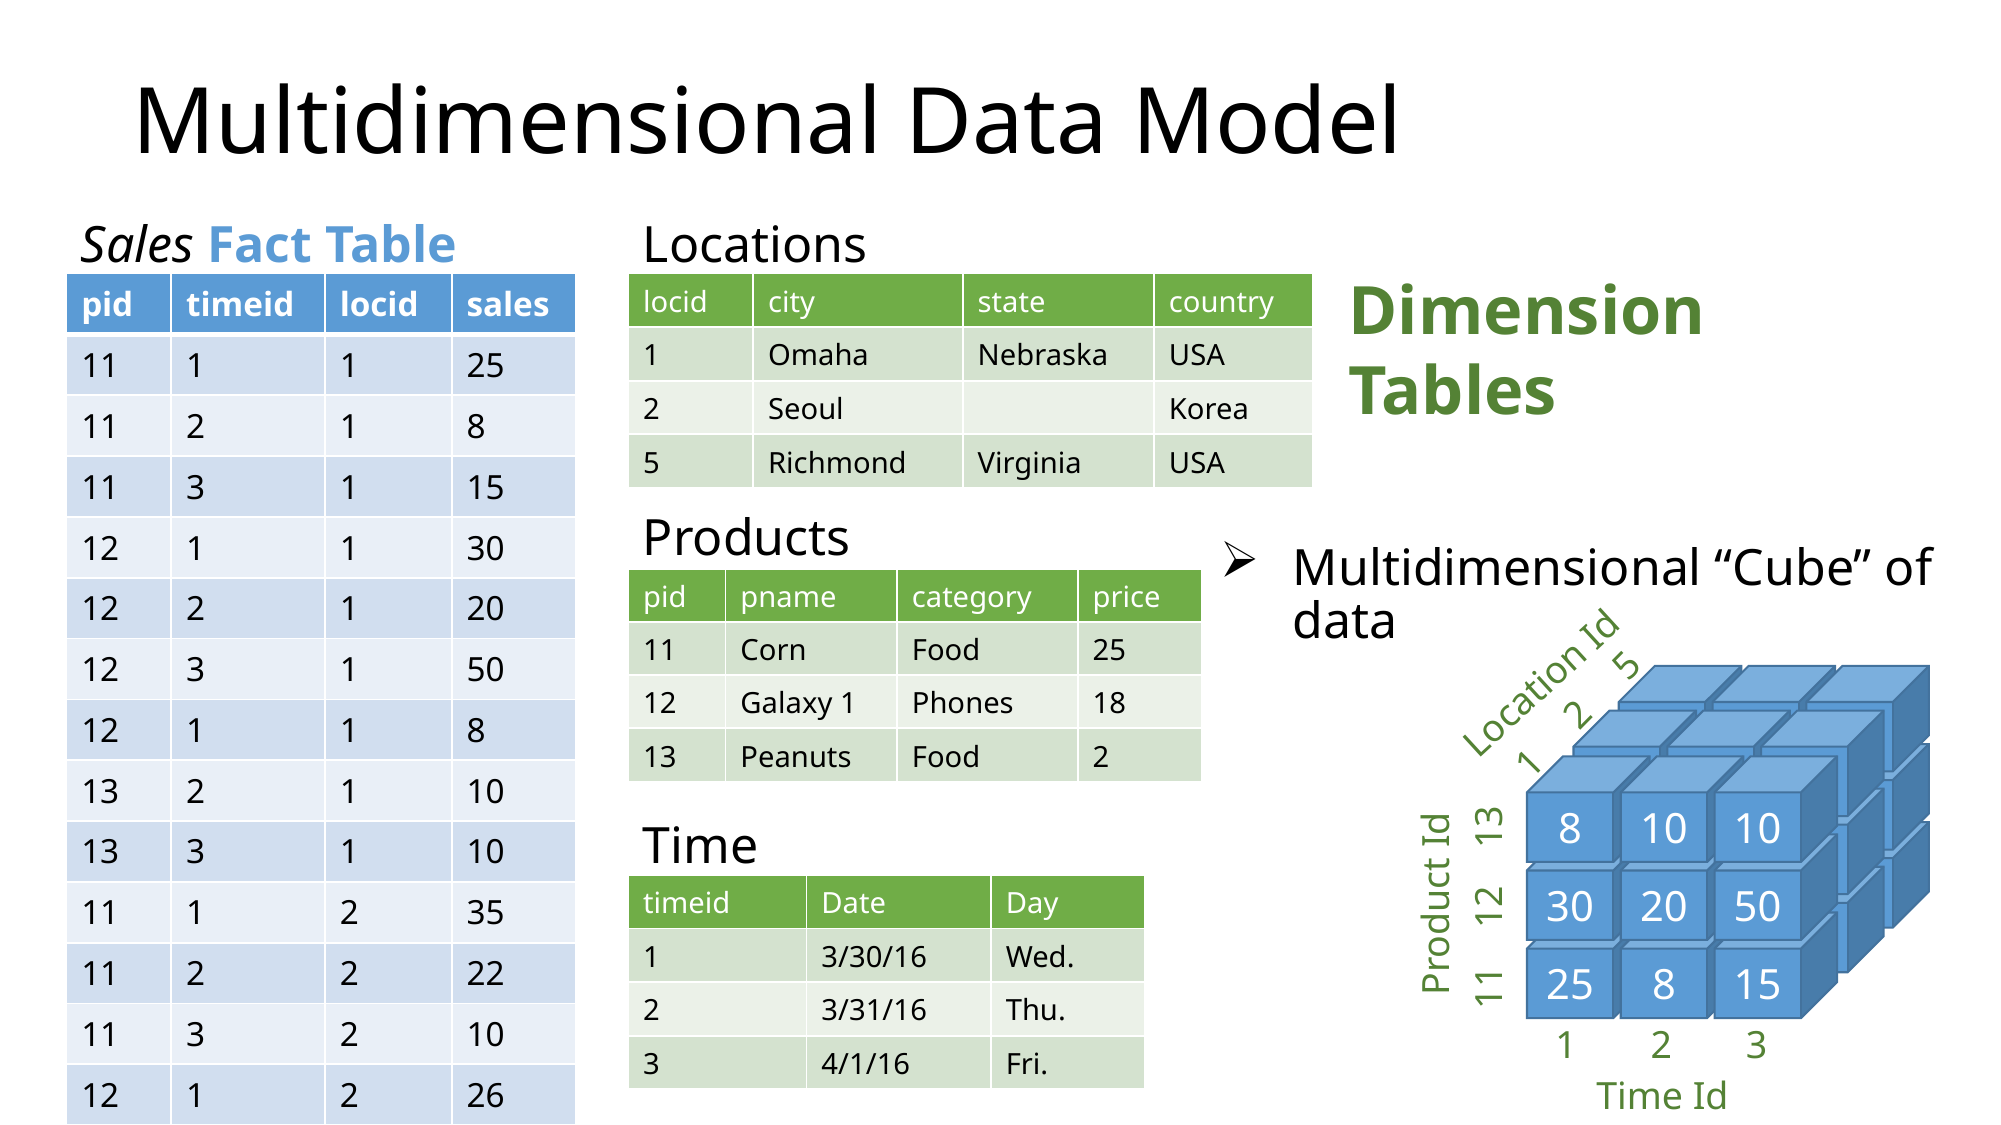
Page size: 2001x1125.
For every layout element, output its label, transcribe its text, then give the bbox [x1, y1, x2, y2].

table_cell 1 [326, 579, 451, 638]
table_cell 5 [629, 435, 752, 487]
table_cell 1 [326, 700, 451, 759]
table_header Day [992, 876, 1144, 928]
table_header category [898, 573, 1077, 621]
table_header state [964, 280, 1153, 326]
table_header pid [629, 573, 725, 621]
table_cell 2 [629, 382, 752, 433]
table_cell 1 [172, 518, 324, 577]
table_cell 11 [67, 337, 170, 394]
table_header timeid [172, 280, 324, 332]
table_cell Wed. [992, 929, 1144, 981]
table_cell Corn [726, 623, 896, 674]
table_cell 2 [326, 1065, 451, 1124]
table_cell 13 [67, 761, 170, 820]
table_cell [964, 382, 1153, 433]
table_cell 1 [326, 337, 451, 394]
table_cell 2 [172, 396, 324, 455]
table_cell 11 [629, 623, 725, 674]
table_cell 1 [326, 761, 451, 820]
table_cell USA [1155, 328, 1312, 380]
table_cell 3 [172, 457, 324, 516]
table_cell 13 [629, 729, 725, 781]
table_cell 12 [67, 1065, 170, 1124]
table_cell 8 [453, 700, 575, 759]
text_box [1404, 618, 1929, 1125]
table_cell 2 [172, 761, 324, 820]
table_cell 12 [67, 639, 170, 699]
table_cell 25 [453, 337, 575, 394]
table_cell 20 [453, 579, 575, 638]
table_cell 1 [172, 883, 324, 942]
table_cell 2 [326, 944, 451, 1003]
table_cell 4/1/16 [807, 1037, 990, 1088]
table_cell 10 [453, 761, 575, 820]
table_cell 1 [326, 457, 451, 516]
table_cell 1 [172, 1065, 324, 1124]
table_header country [1155, 274, 1312, 326]
table_cell 35 [453, 883, 575, 942]
table_cell 1 [326, 396, 451, 455]
table_header locid [629, 280, 752, 326]
table_cell 1 [326, 518, 451, 577]
list Multidimensional “Cube” of data [1202, 534, 1959, 1038]
table_header Date [807, 881, 990, 928]
table_cell 25 [1079, 623, 1201, 674]
table_cell 1 [629, 929, 806, 981]
table_cell 11 [67, 883, 170, 942]
table_cell 11 [67, 1004, 170, 1063]
table_cell Nebraska [964, 328, 1153, 380]
table_cell 8 [453, 396, 575, 455]
table_cell 1 [629, 328, 752, 380]
table_cell 22 [453, 944, 575, 1003]
table_header timeid [629, 881, 806, 928]
table_cell Peanuts [726, 729, 896, 781]
table_cell 2 [1079, 729, 1201, 781]
table_cell Virginia [964, 435, 1153, 487]
table_cell 2 [326, 1004, 451, 1063]
table_header price [1079, 570, 1201, 621]
text_box Locations [628, 204, 1203, 280]
table_cell 12 [67, 579, 170, 638]
table_cell 2 [172, 579, 324, 638]
text_box Products [628, 498, 1102, 573]
table_cell 11 [67, 457, 170, 516]
table_cell 1 [172, 337, 324, 394]
table_cell Thu. [992, 983, 1144, 1035]
table_cell 3/30/16 [807, 929, 990, 981]
table_cell Korea [1155, 382, 1312, 433]
table_header sales [453, 280, 575, 332]
table_cell 15 [453, 457, 575, 516]
table_cell 13 [67, 822, 170, 881]
table_cell 1 [326, 639, 451, 699]
table_cell 50 [453, 639, 575, 699]
table_cell 2 [629, 983, 806, 1035]
table_cell 12 [67, 518, 170, 577]
table_cell 3 [172, 1004, 324, 1063]
table_cell 12 [67, 700, 170, 759]
table_cell Richmond [754, 435, 962, 487]
text_box Dimension Tables [1333, 260, 1738, 435]
table_cell 3 [172, 822, 324, 881]
table_cell 30 [453, 518, 575, 577]
table_cell 3/31/16 [807, 983, 990, 1035]
table_cell 2 [326, 883, 451, 942]
text_box Time [628, 805, 1018, 881]
table_header pname [726, 573, 896, 621]
table_cell Phones [898, 676, 1077, 727]
table_cell USA [1155, 435, 1312, 487]
table_cell 1 [326, 822, 451, 881]
table_cell 18 [1079, 676, 1201, 727]
table_cell Seoul [754, 382, 962, 433]
table_cell 10 [453, 822, 575, 881]
text_box Sales Fact Table [66, 204, 610, 280]
title Multidimensional Data Model [117, 15, 1645, 233]
table_cell Omaha [754, 328, 962, 380]
table_cell 26 [453, 1065, 575, 1124]
table_cell 3 [172, 639, 324, 699]
table_cell Galaxy 1 [726, 676, 896, 727]
table_cell 1 [172, 700, 324, 759]
table_cell Food [898, 729, 1077, 781]
table_header locid [326, 280, 451, 332]
table_cell 12 [629, 676, 725, 727]
table_cell 11 [67, 944, 170, 1003]
table_cell Food [898, 623, 1077, 674]
table_cell Fri. [992, 1037, 1144, 1088]
table_cell 11 [67, 396, 170, 455]
table_cell 3 [629, 1037, 806, 1088]
table_cell 10 [453, 1004, 575, 1063]
table_header city [754, 280, 962, 326]
table_cell 2 [172, 944, 324, 1003]
table_header pid [67, 280, 170, 332]
